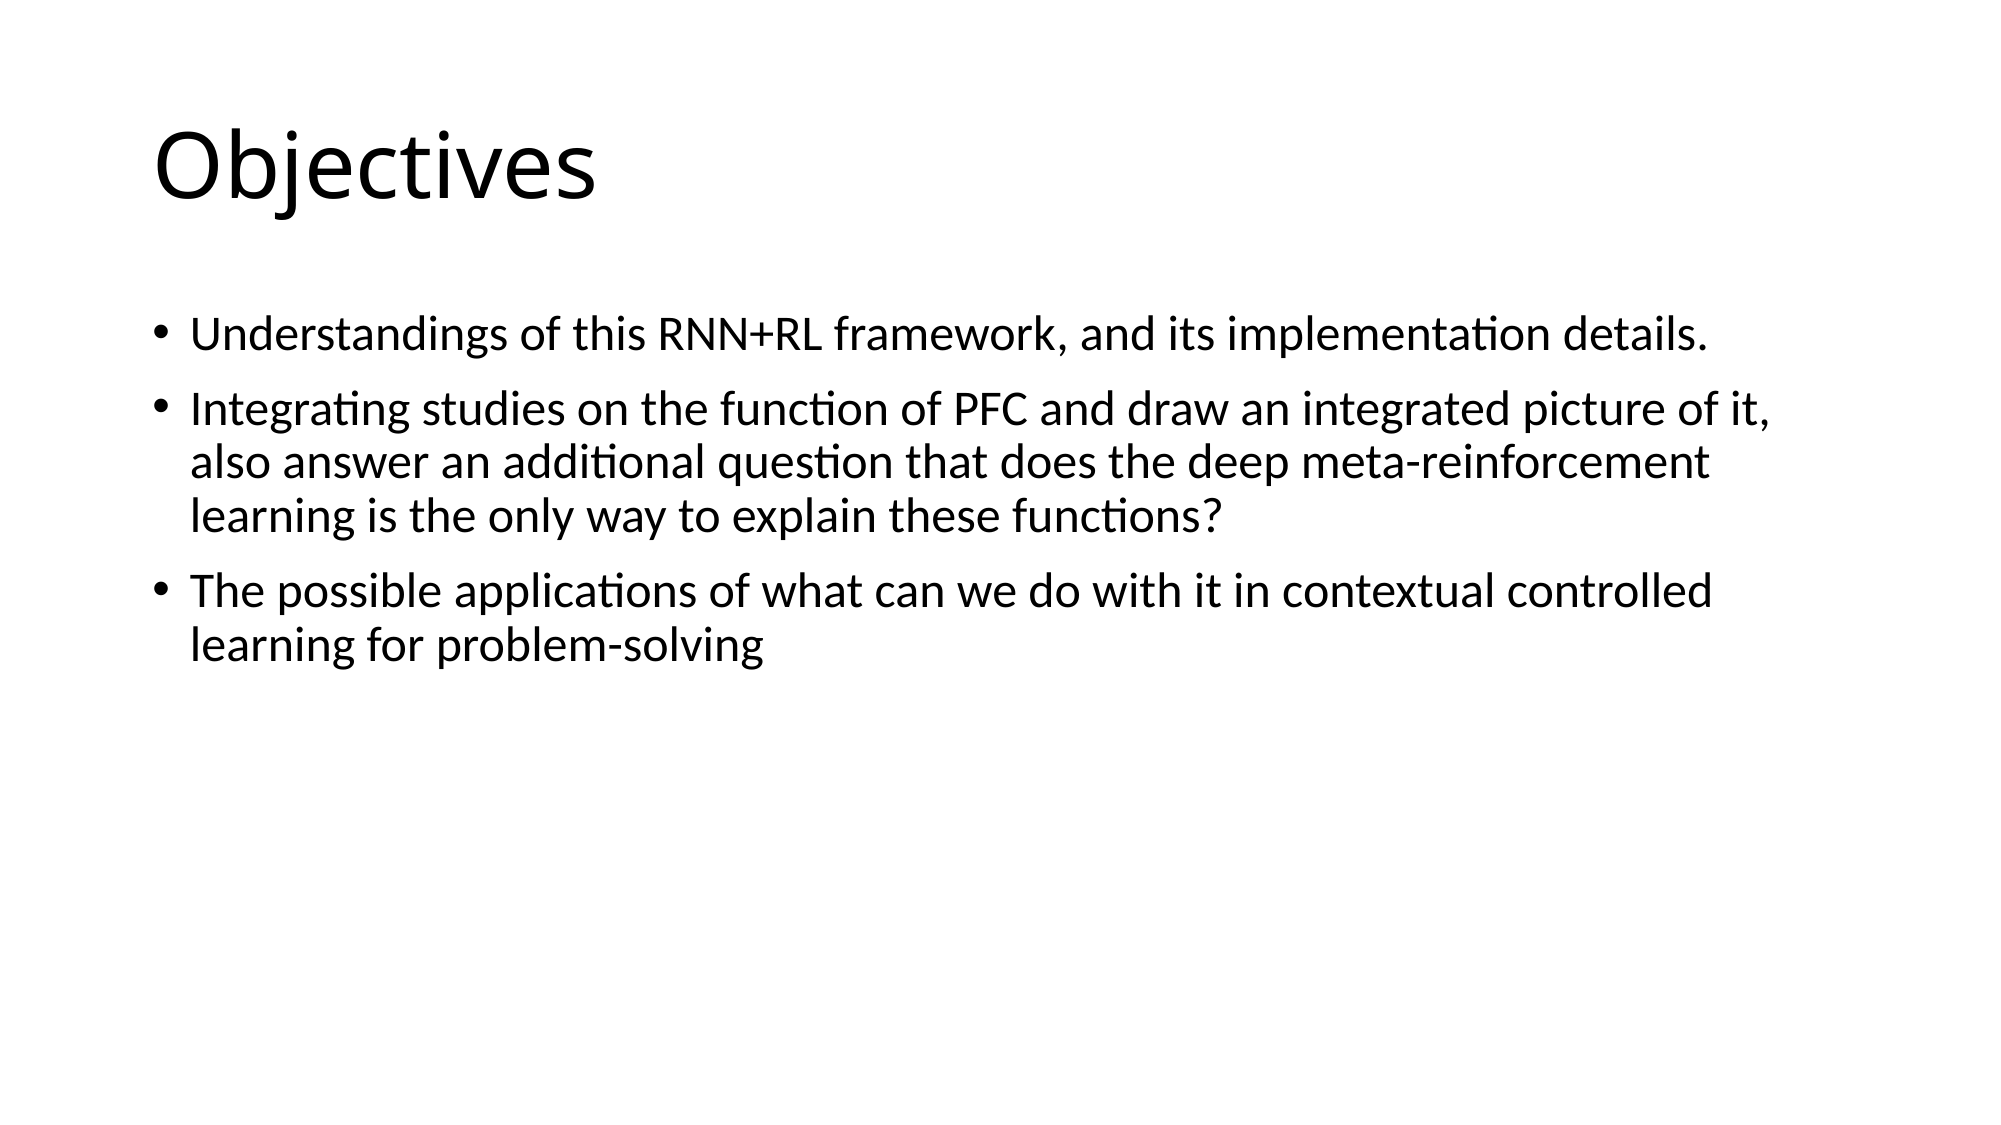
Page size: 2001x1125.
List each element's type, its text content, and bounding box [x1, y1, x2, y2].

title Objectives [137, 59, 1863, 278]
list Understandings of this RNN+RL framework, and its implementation details. Integrating studies on the function of PFC and draw an integrated picture of it, also answer an additional question that does the deep meta-reinforcement learning is the only way to explain these functions? The possible applications of what can we do with it in contextual controlled learning for problem-solving [137, 299, 1863, 1014]
